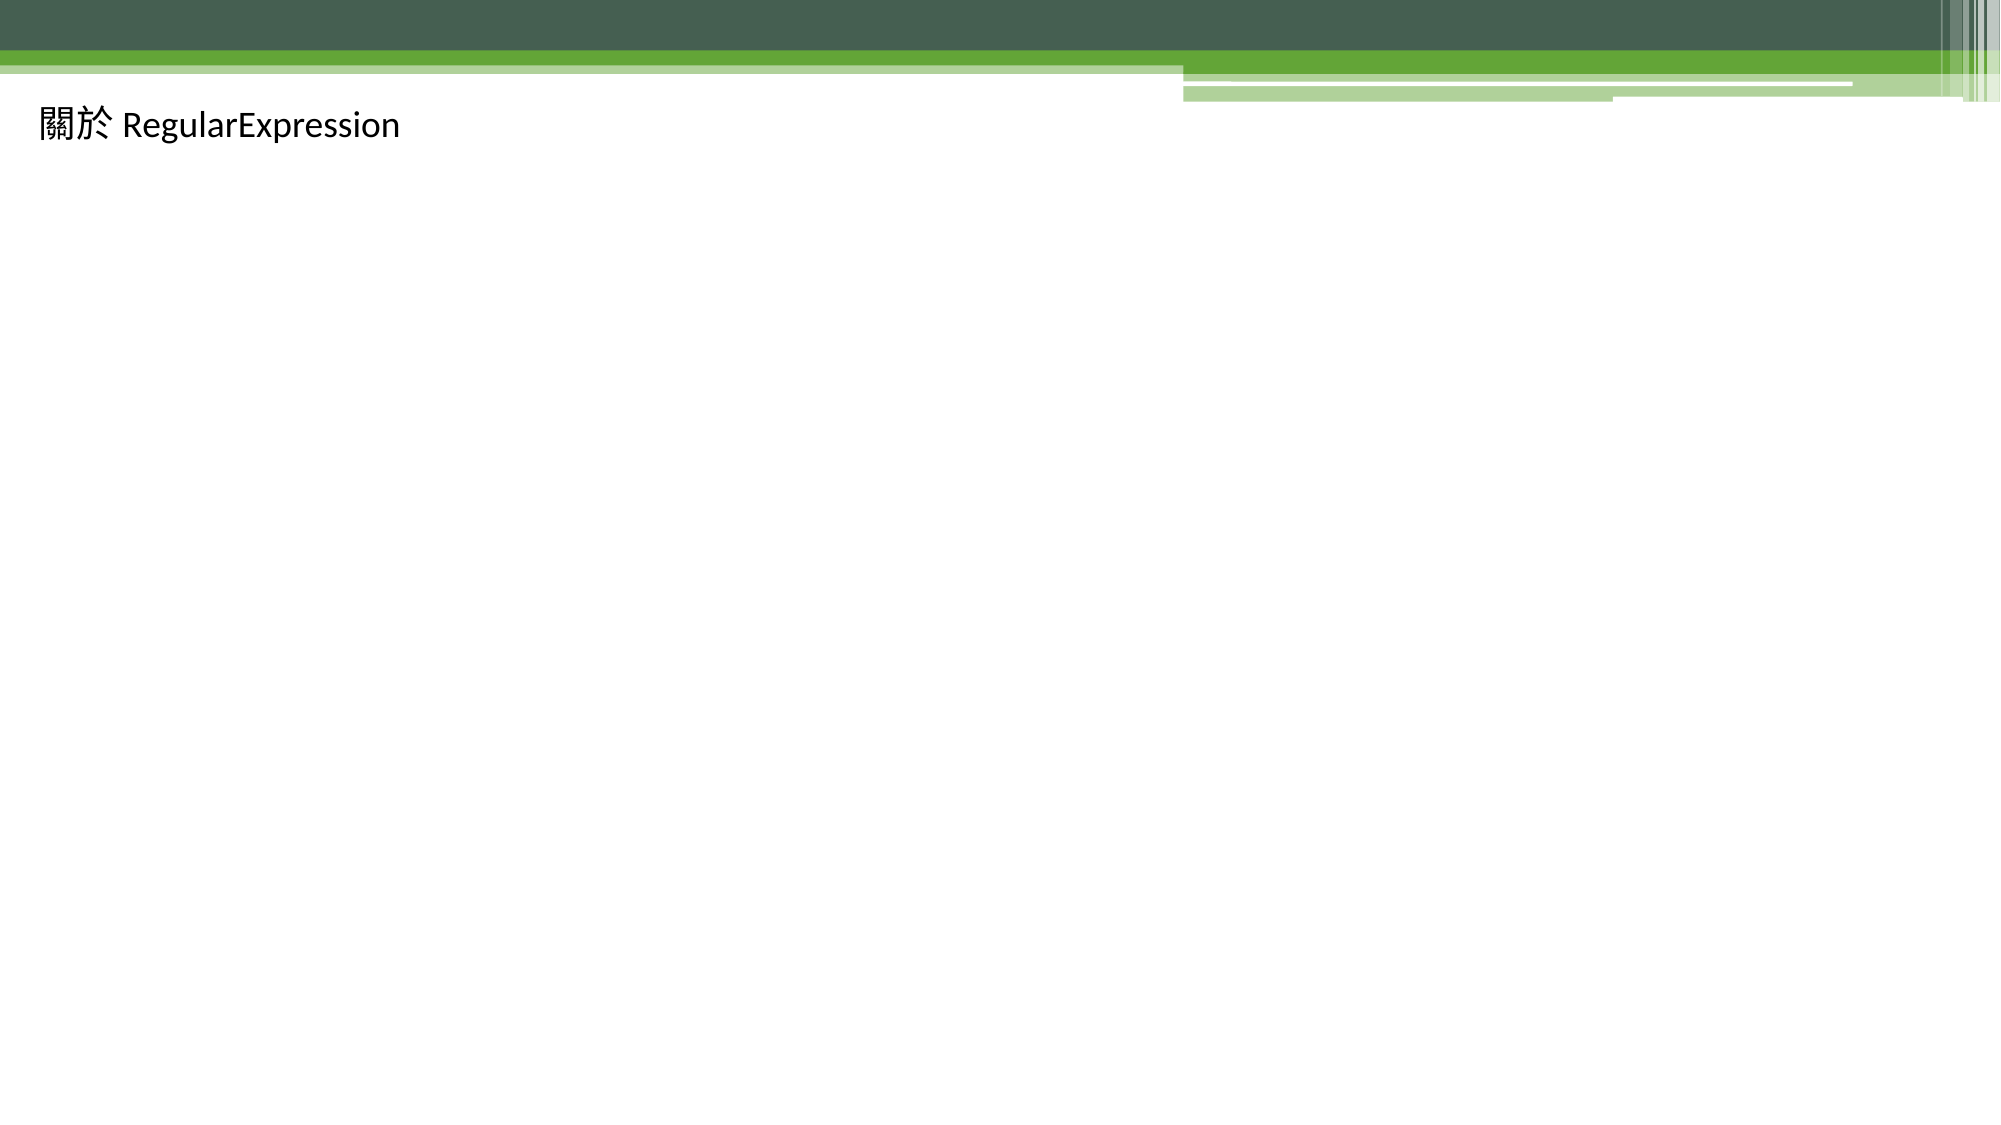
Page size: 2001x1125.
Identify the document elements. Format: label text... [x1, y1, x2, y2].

text_box 關於RegularExpression [23, 93, 416, 153]
